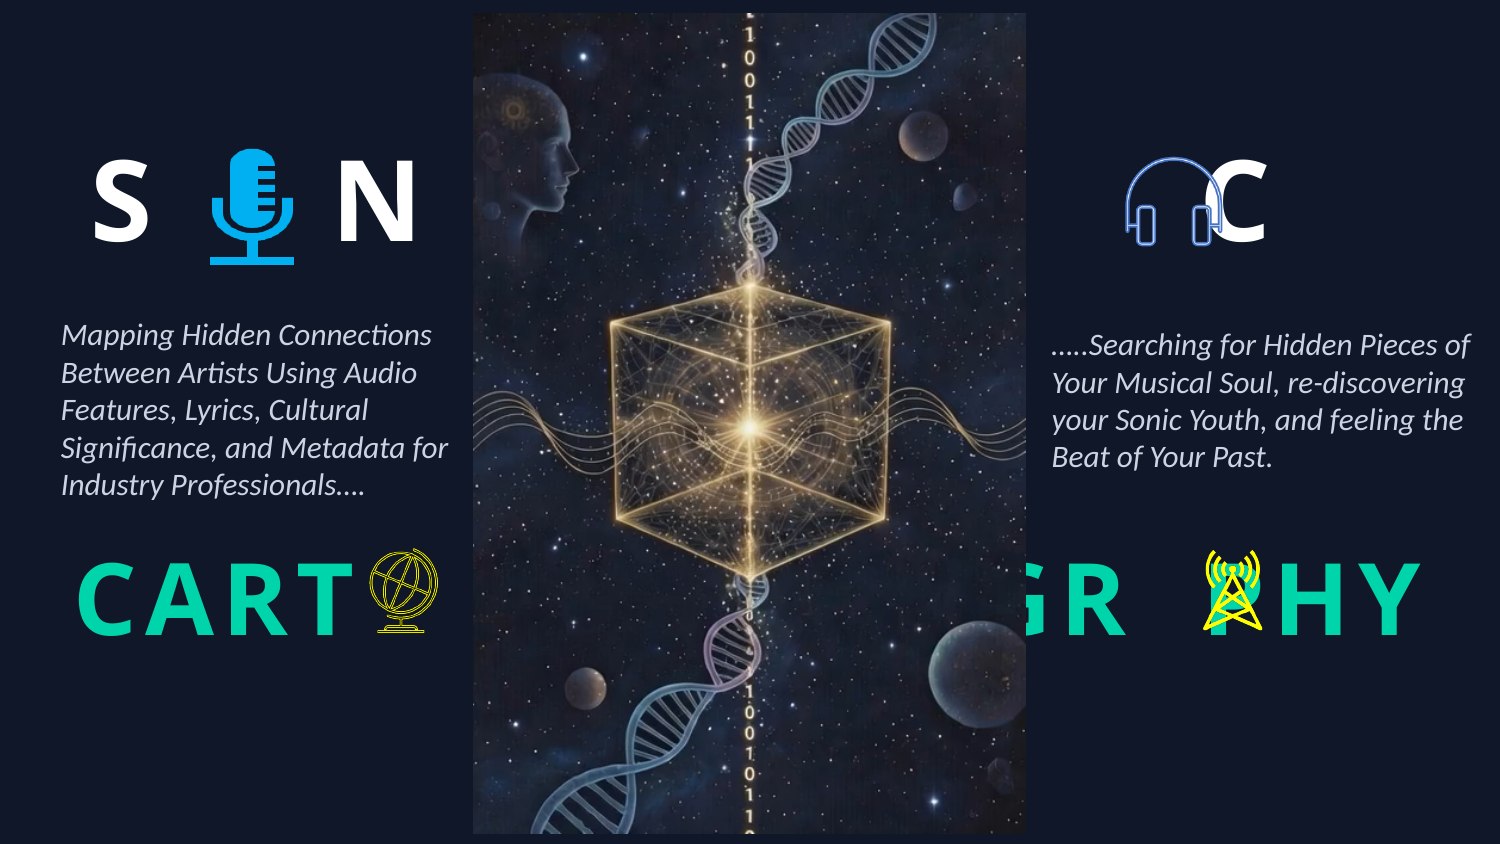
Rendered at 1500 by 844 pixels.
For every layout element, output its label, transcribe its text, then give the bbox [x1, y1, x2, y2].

picture [1109, 136, 1238, 265]
text_box S N I C [7, 128, 472, 264]
picture [168, 143, 336, 270]
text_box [472, 12, 1027, 835]
picture [358, 543, 450, 634]
text_box …..Searching for Hidden Pieces of Your Musical Soul, re-discovering your Sonic Youth, and feeling the Beat of Your Past. [1051, 254, 1487, 544]
text_box CART GR PHY [38, 469, 472, 722]
text_box CART GR PHY [1027, 469, 1500, 722]
text_box S N I C [1027, 128, 1500, 264]
text_box Mapping Hidden Connections Between Artists Using Audio Features, Lyrics, Cultural Significance, and Metadata for Industry Professionals…. [60, 263, 462, 553]
picture [1185, 543, 1279, 637]
